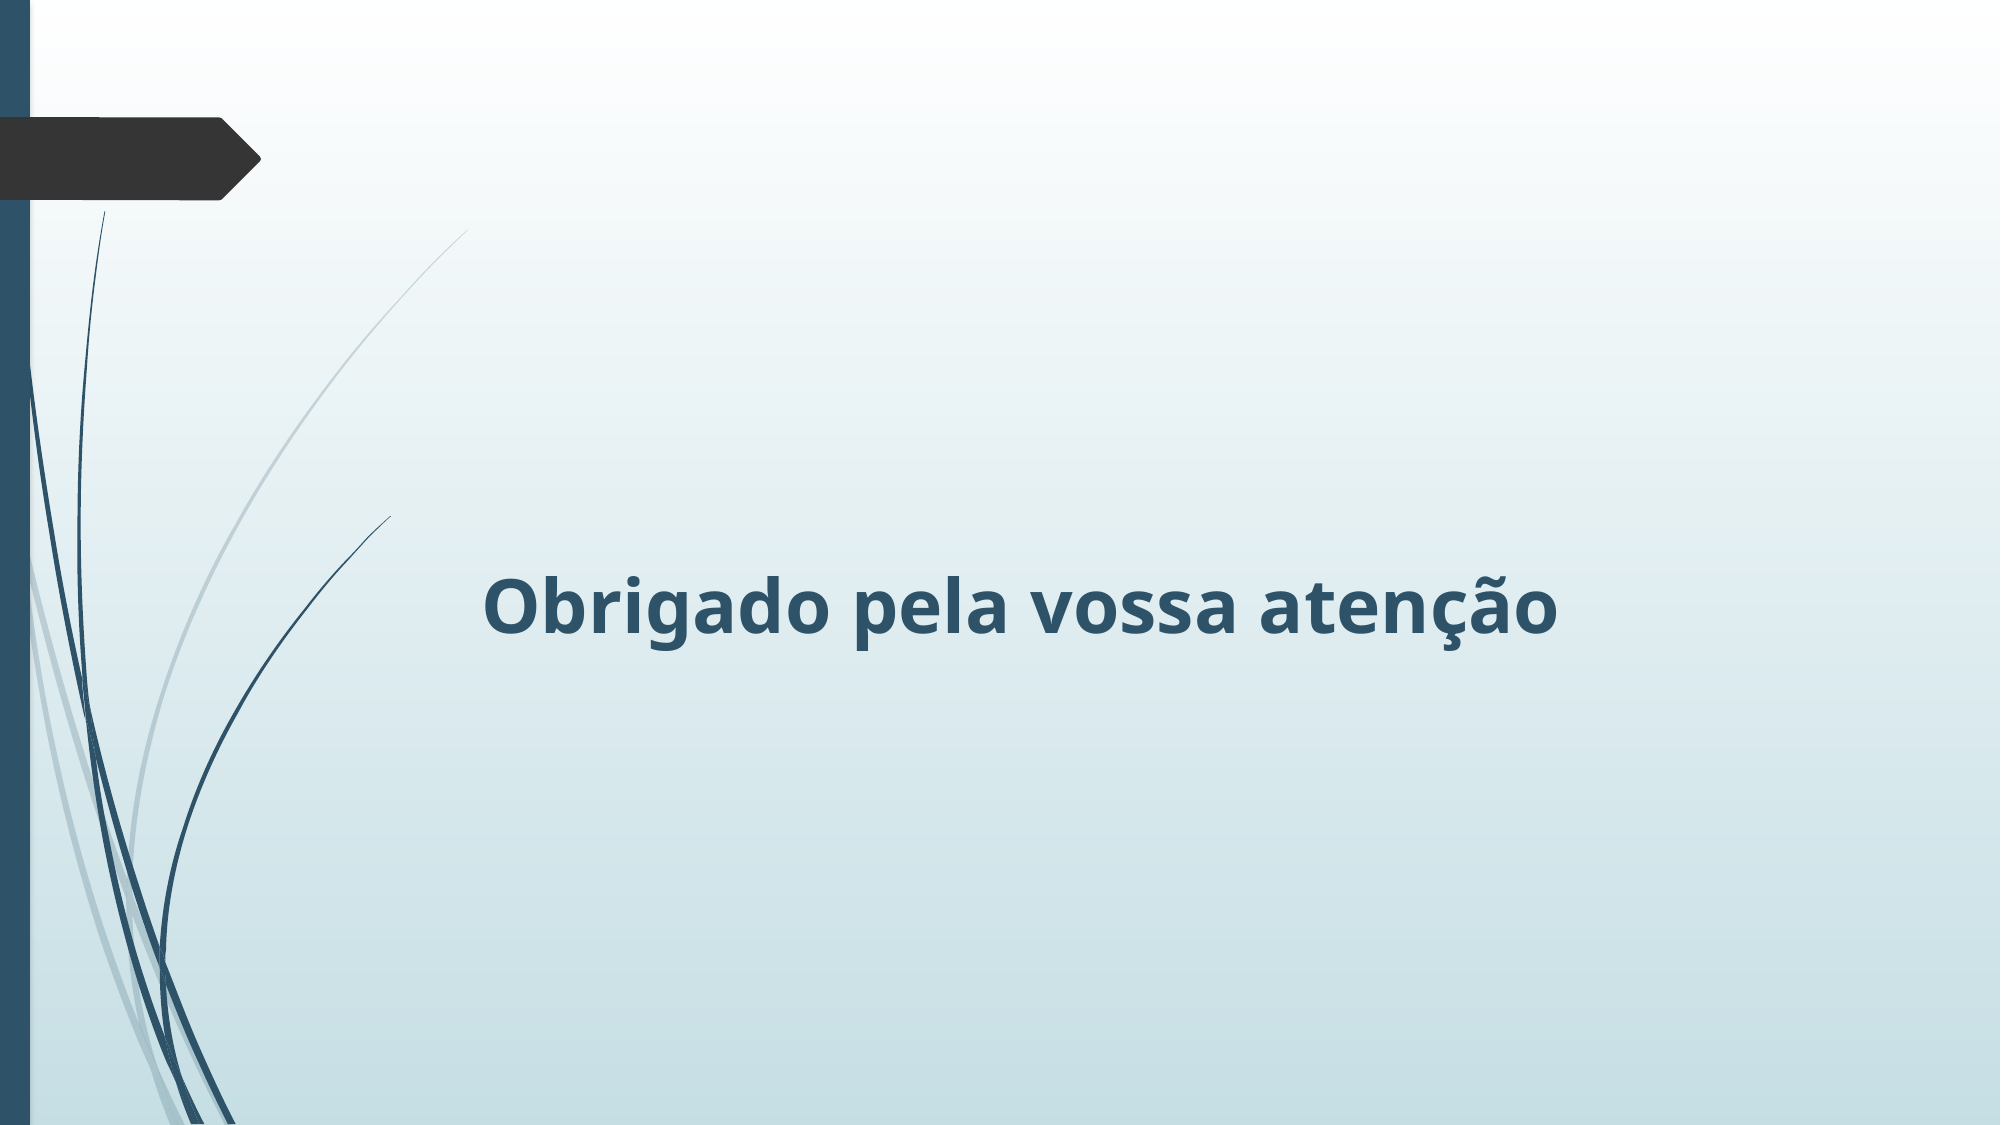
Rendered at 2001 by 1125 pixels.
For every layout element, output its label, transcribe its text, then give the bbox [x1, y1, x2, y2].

text_box Obrigado pela vossa atenção [466, 495, 2000, 656]
